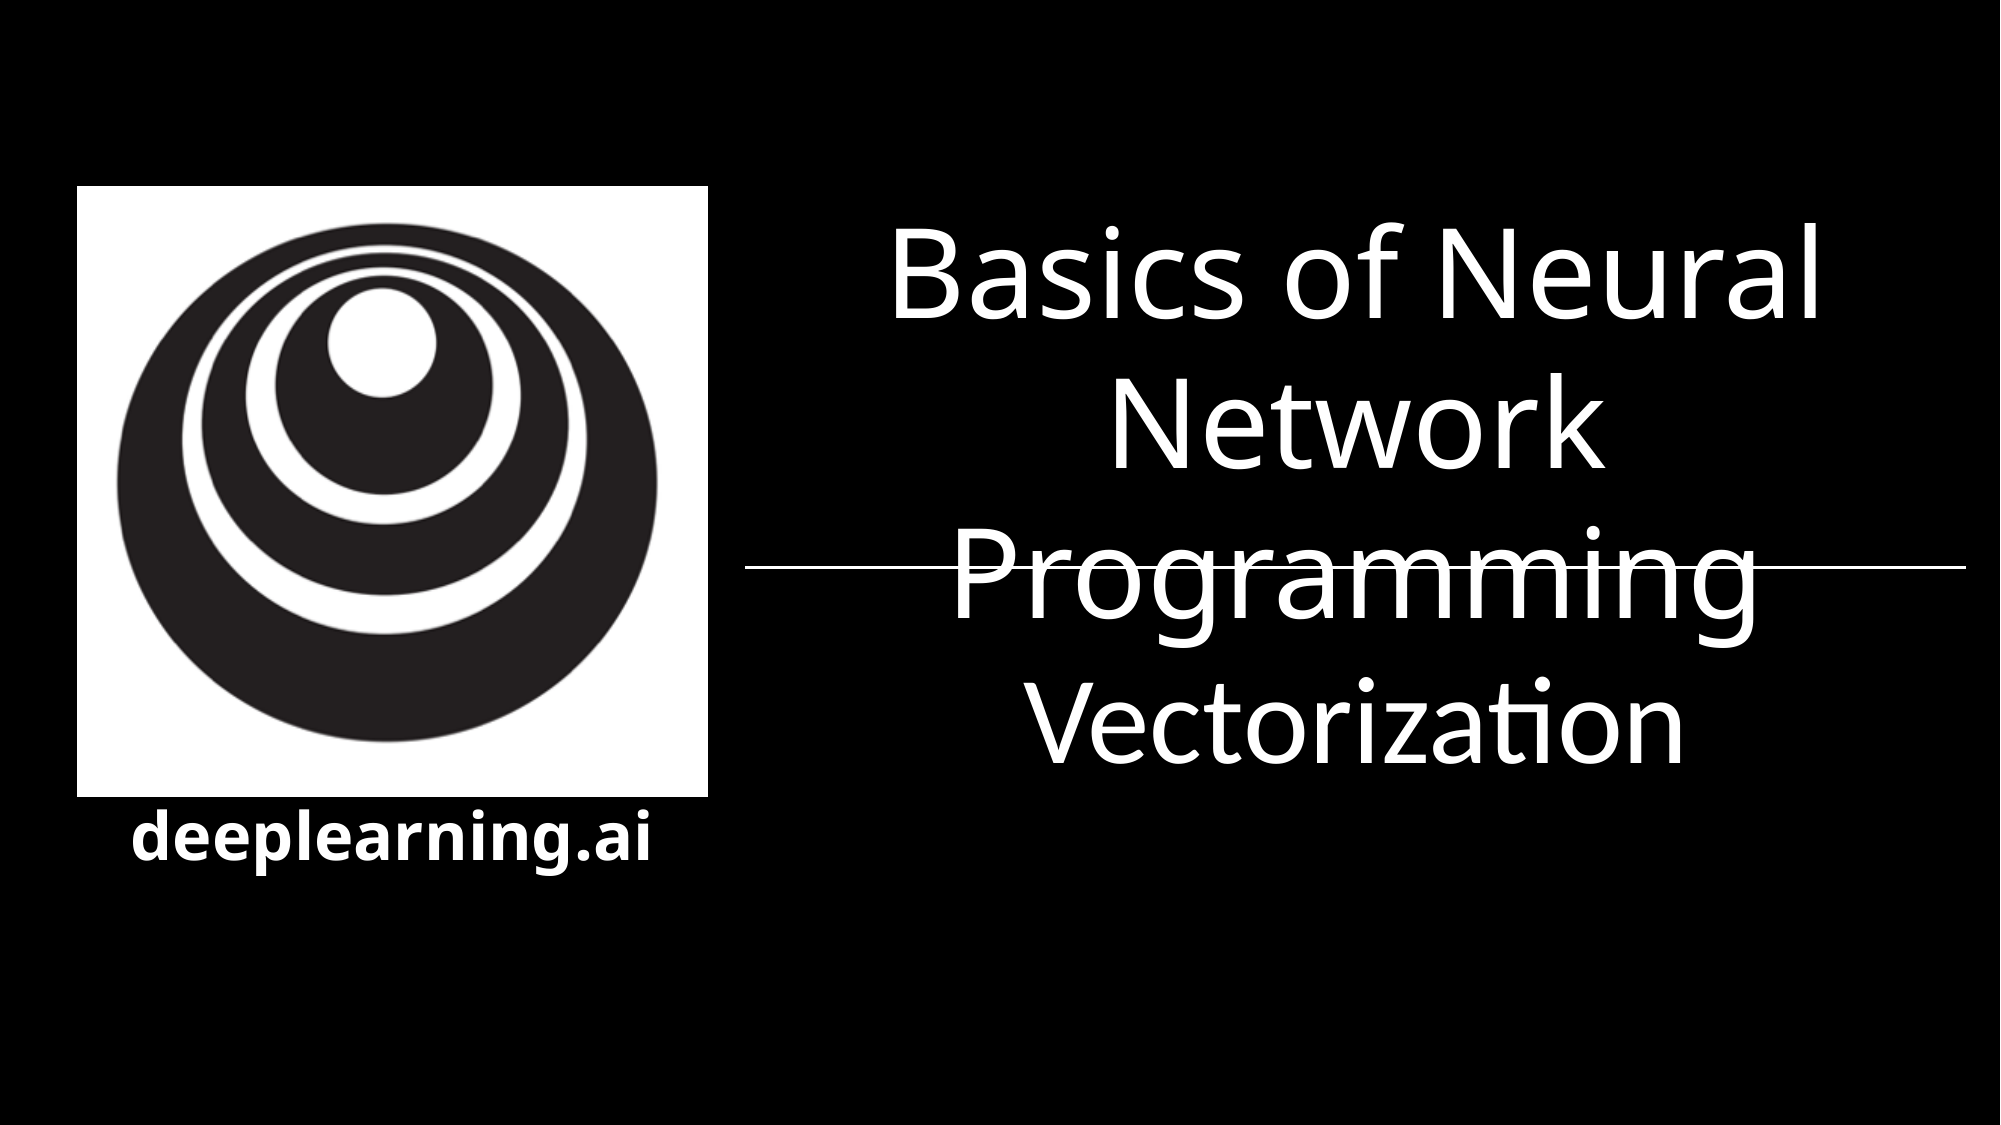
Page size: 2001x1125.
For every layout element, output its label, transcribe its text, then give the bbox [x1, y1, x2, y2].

text_box Basics of Neural Network Programming [759, 186, 1953, 567]
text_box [26, 186, 759, 883]
text_box Basics of Neural Network Programming [759, 568, 1953, 651]
text_box Vectorization [1008, 631, 1705, 796]
